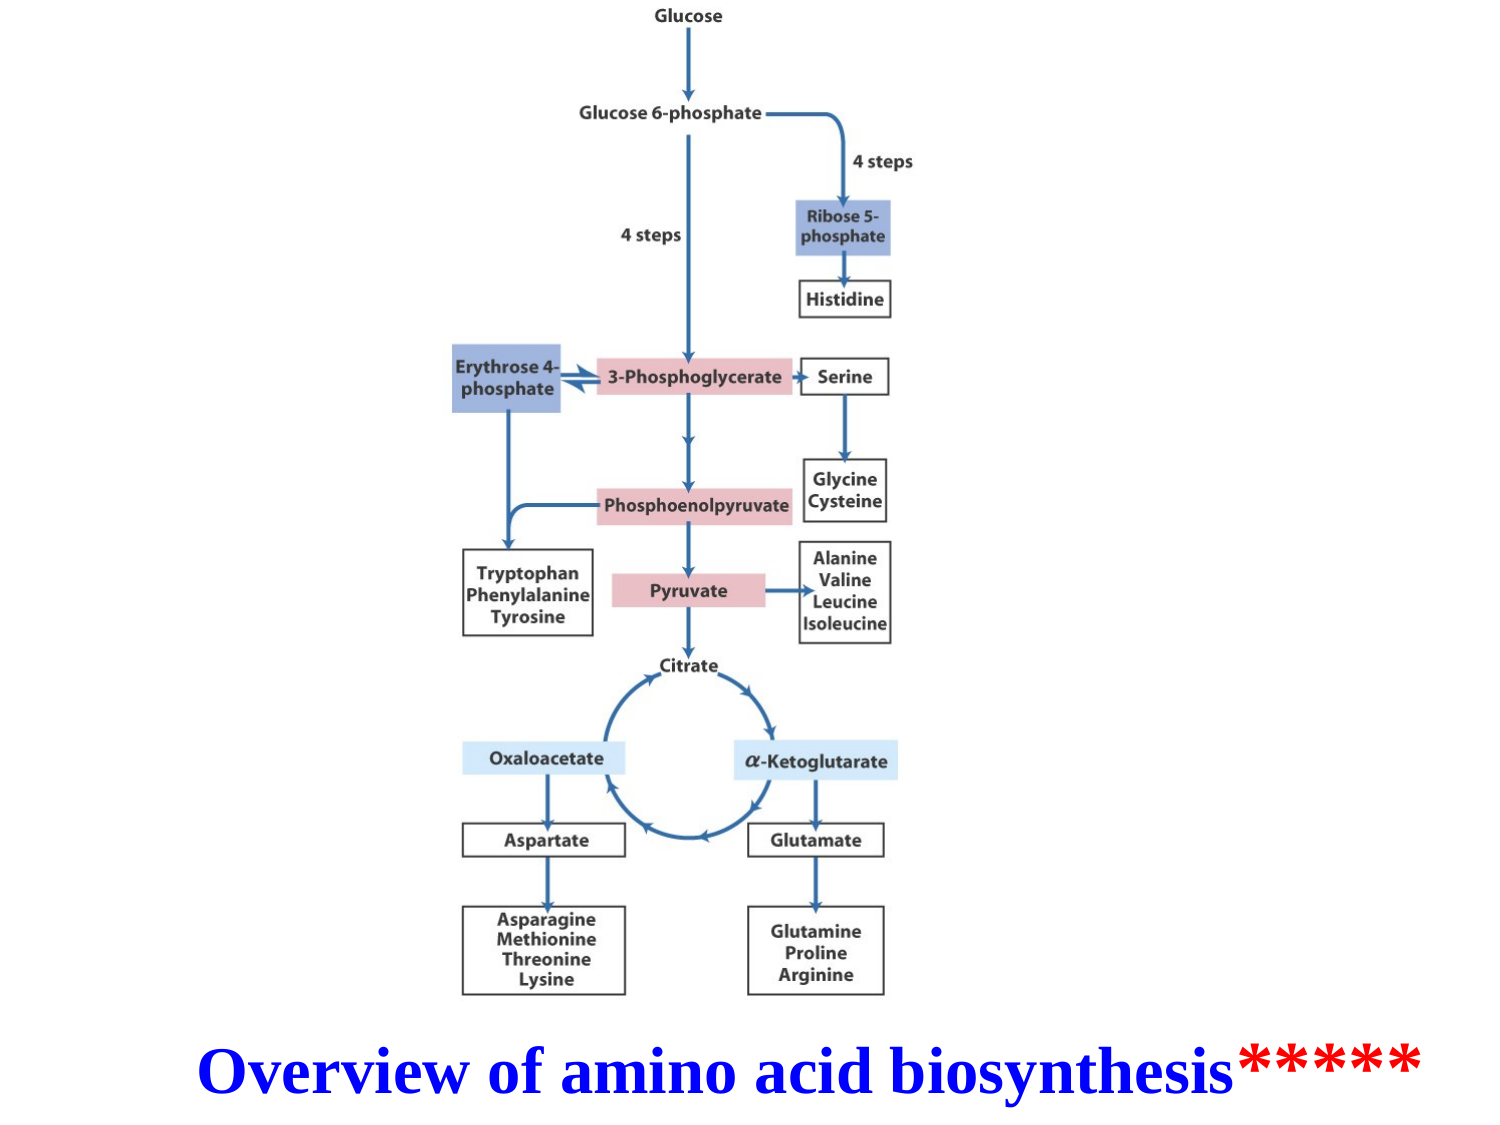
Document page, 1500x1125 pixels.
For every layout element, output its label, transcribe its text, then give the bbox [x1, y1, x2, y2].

text_box Overview of amino acid biosynthesis***** [181, 1011, 1439, 1117]
picture [442, 0, 921, 1001]
